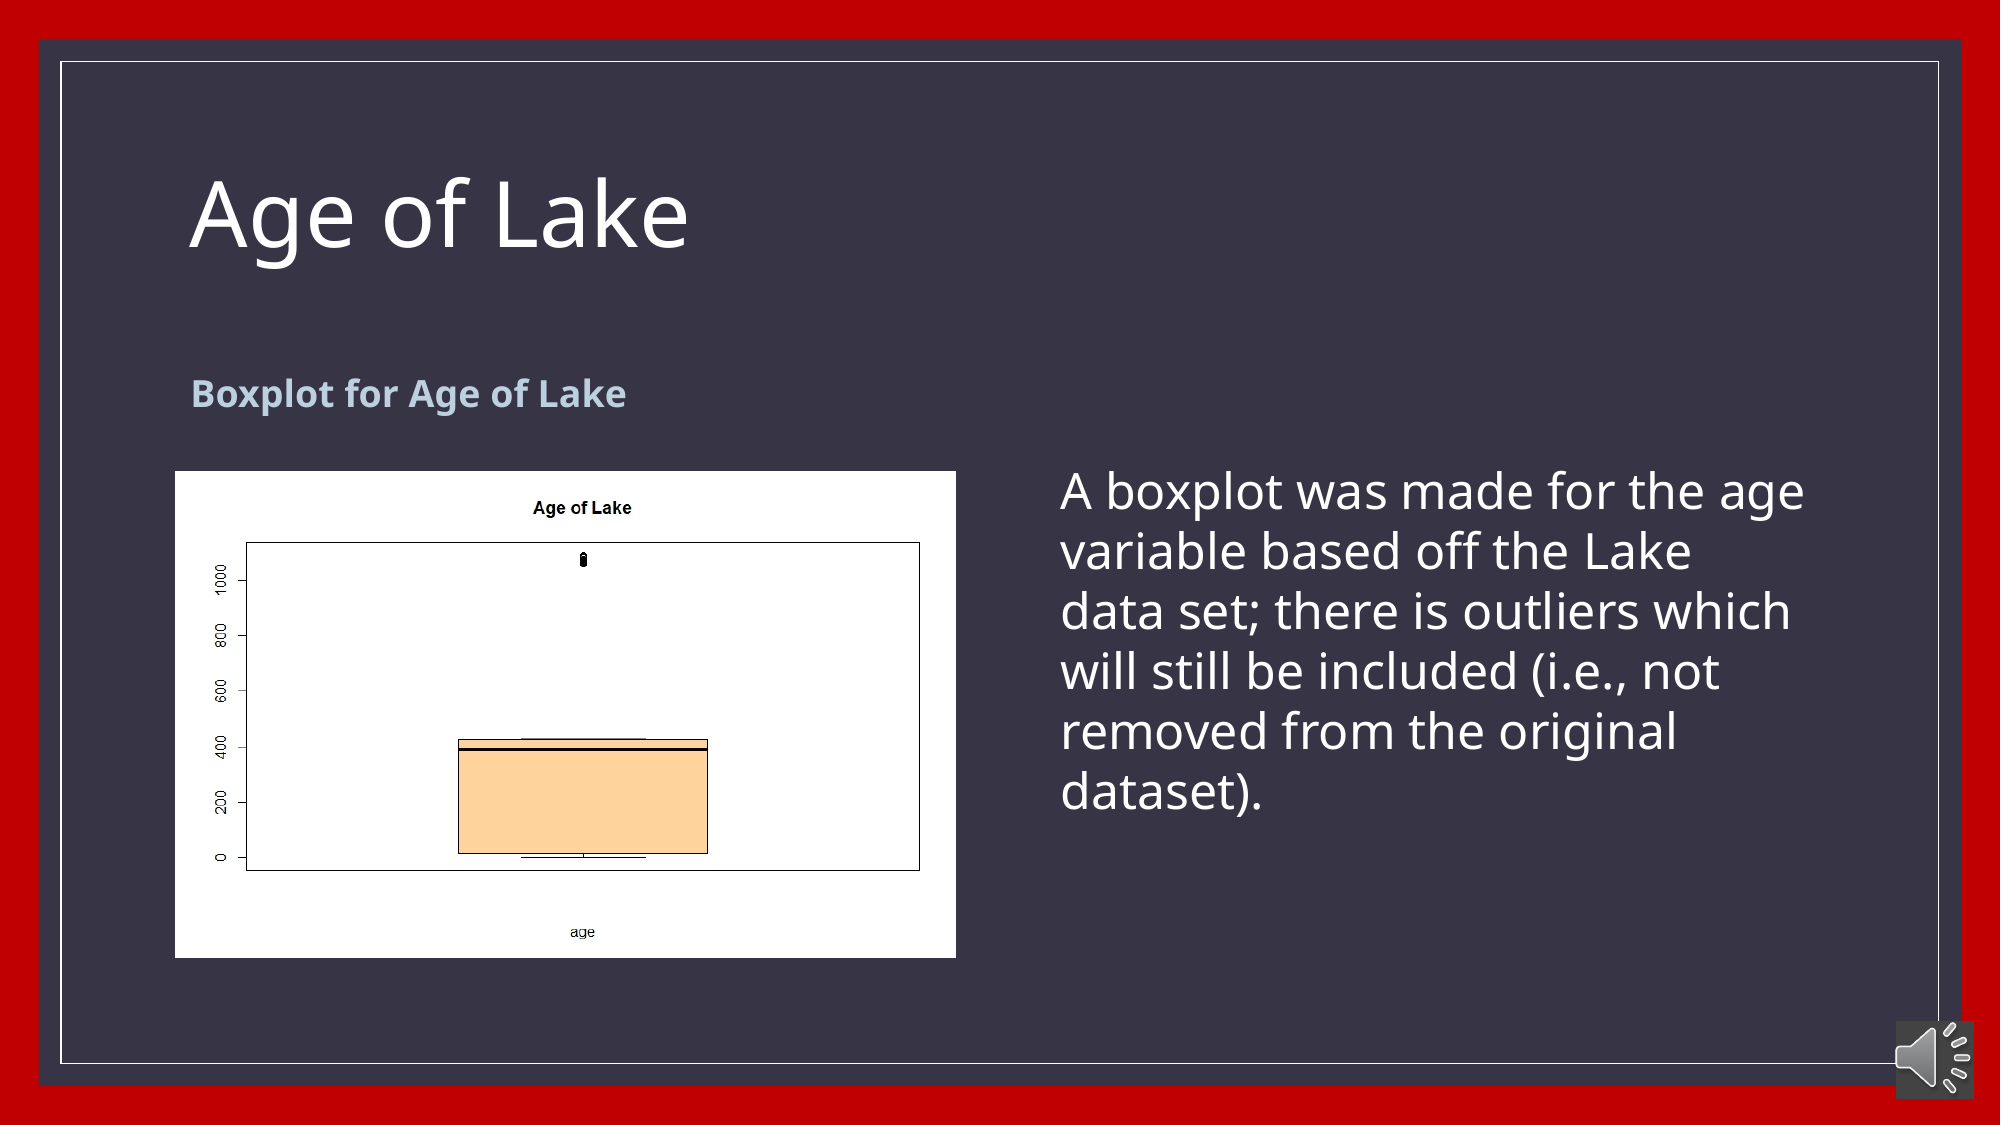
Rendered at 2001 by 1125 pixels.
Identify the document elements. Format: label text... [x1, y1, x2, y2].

list A boxplot was made for the age variable based off the Lake data set; there is outliers which will still be included (i.e., not removed from the original dataset). [1045, 452, 1826, 978]
title Age of Lake [174, 105, 1825, 331]
list Boxplot for Age of Lake [175, 340, 956, 446]
picture [1894, 1019, 1975, 1100]
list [175, 471, 956, 958]
